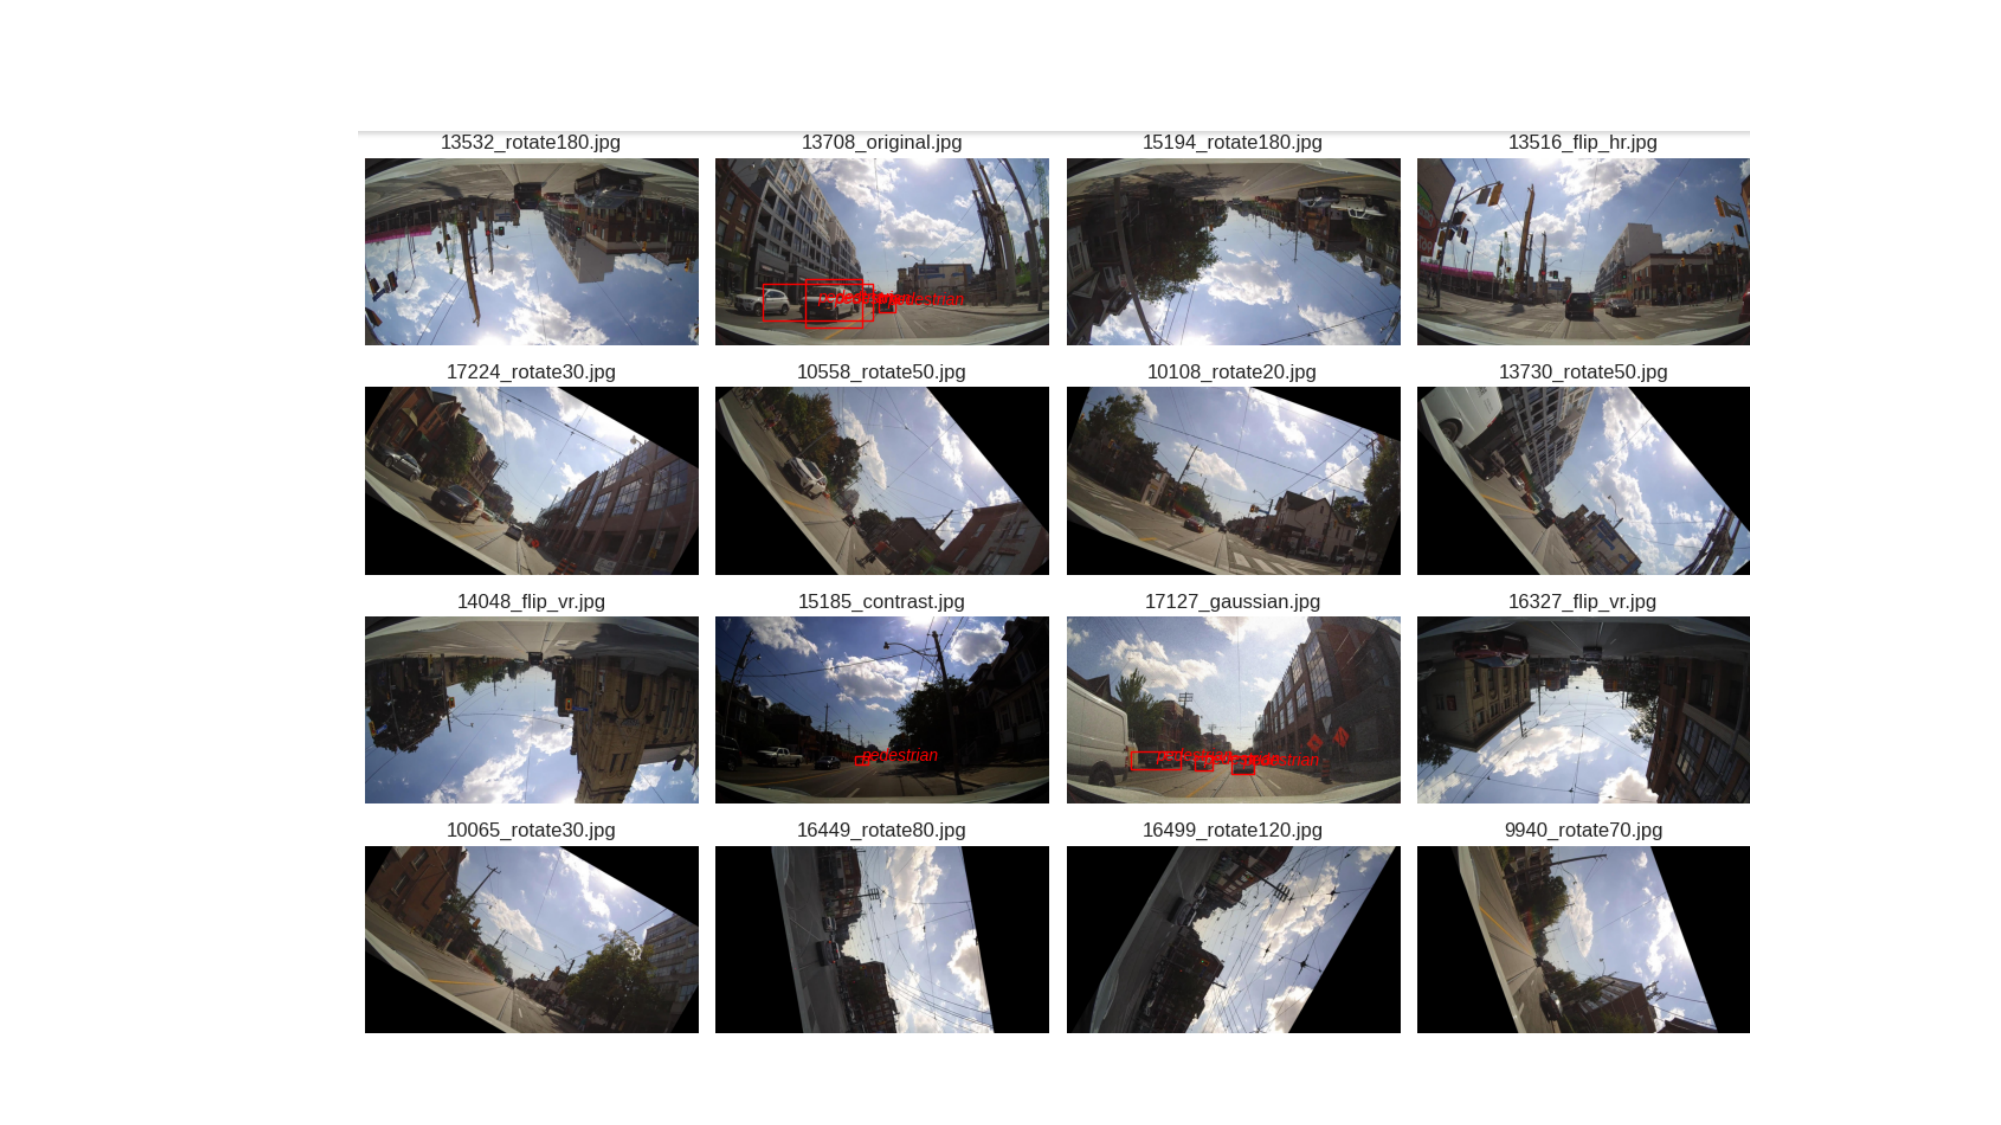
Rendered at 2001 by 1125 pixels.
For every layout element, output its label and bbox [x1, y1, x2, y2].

picture [358, 124, 1751, 1038]
